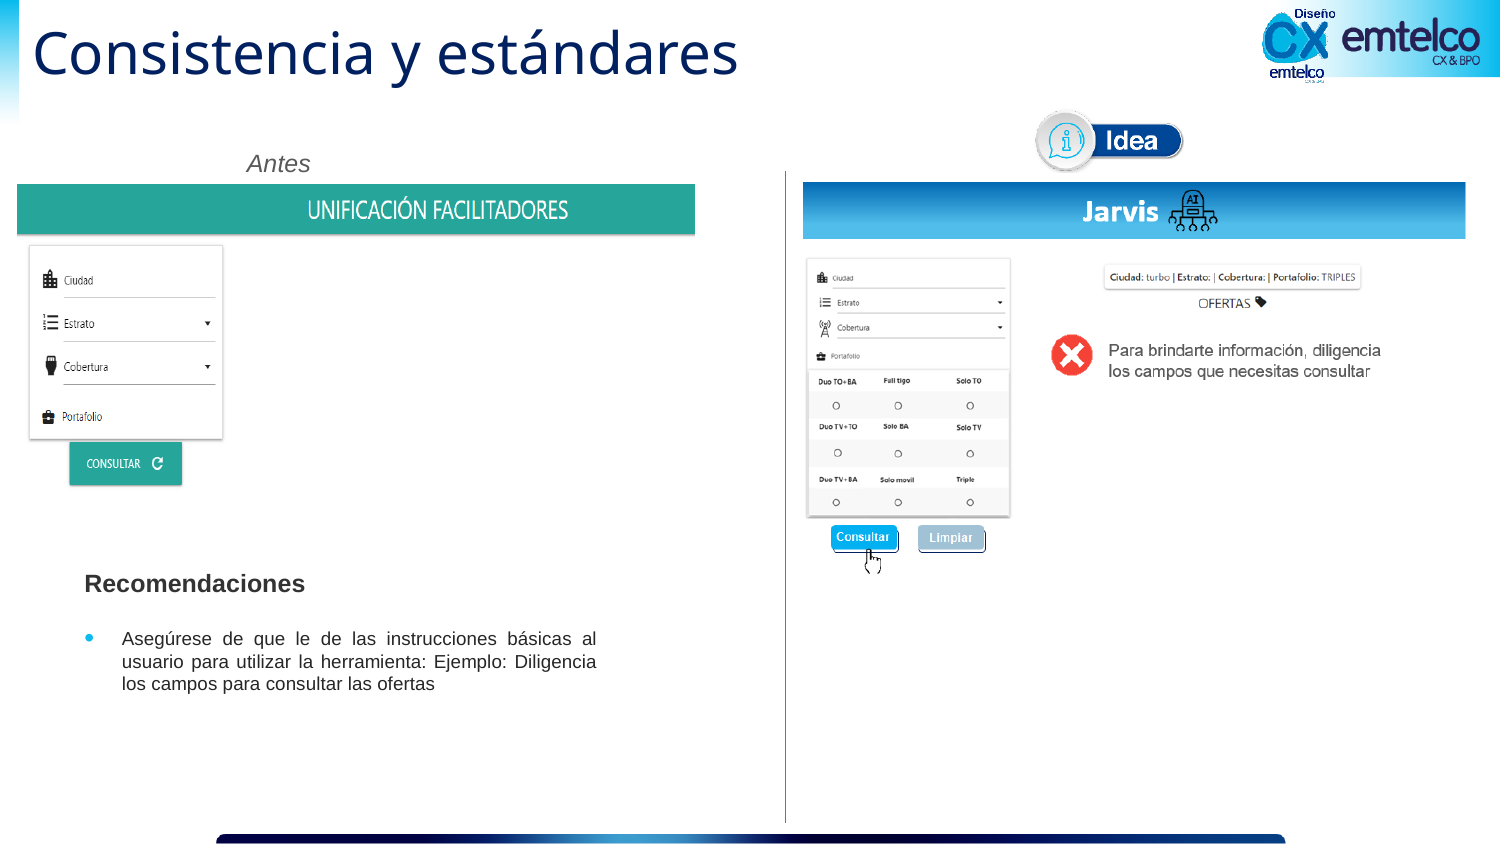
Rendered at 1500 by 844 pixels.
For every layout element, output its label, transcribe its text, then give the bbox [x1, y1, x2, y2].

text_box Antes [232, 140, 367, 183]
picture [0, 0, 1500, 844]
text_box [17, 184, 695, 495]
text_box Consistencia y estándares [17, 8, 1258, 94]
text_box Recomendaciones Asegúrese de que le de las instrucciones básicas al usuario para utilizar la herramienta: Ejemplo: Diligencia los campos para consultar las ofertas [69, 559, 612, 702]
